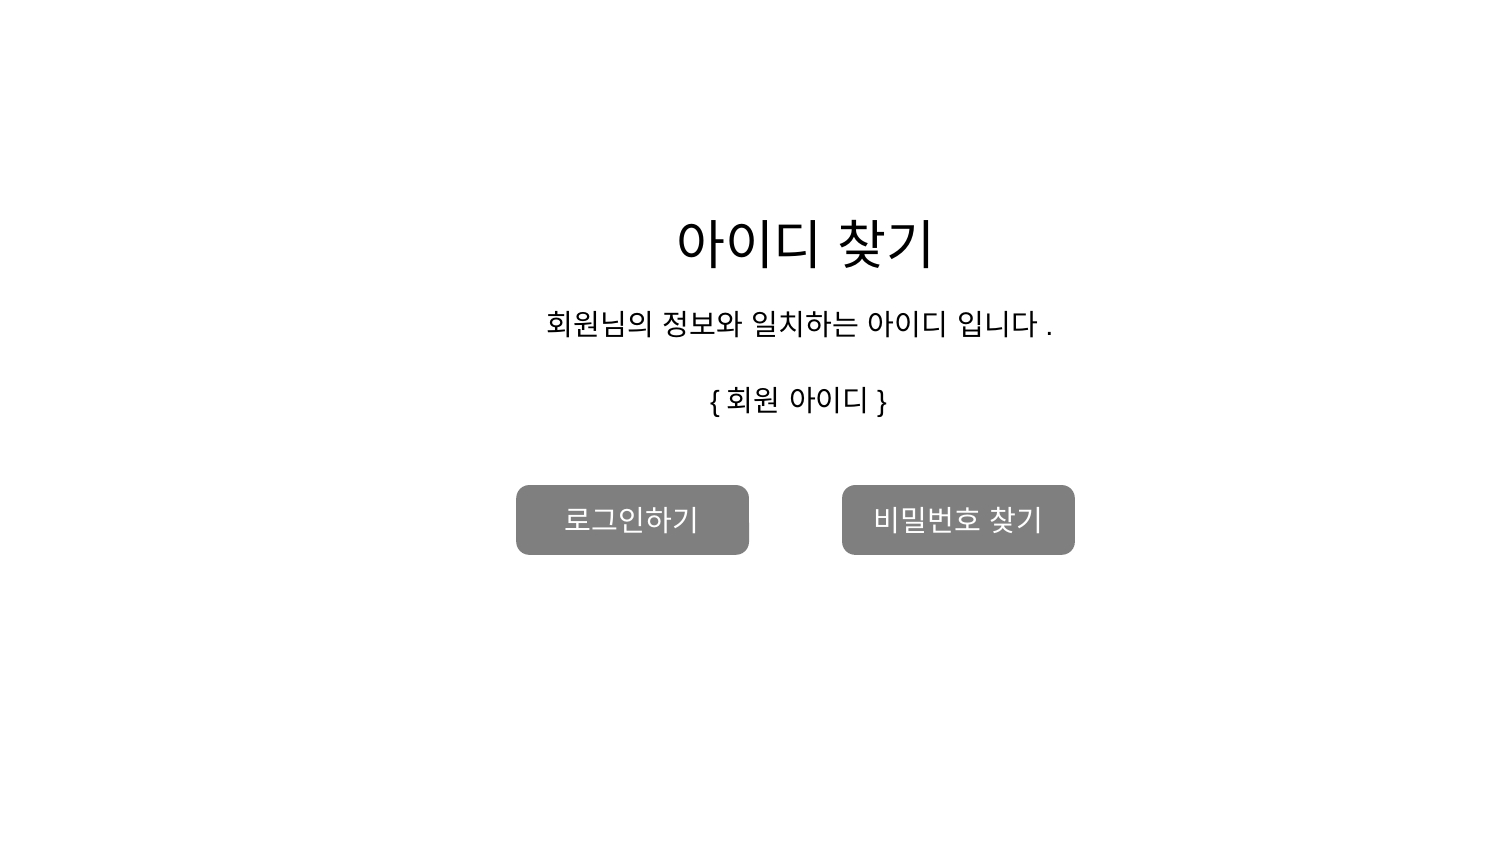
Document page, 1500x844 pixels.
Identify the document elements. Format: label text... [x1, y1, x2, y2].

title 아이디 찾기 [661, 197, 1028, 290]
text_box 로그인하기 [518, 487, 747, 553]
text_box 회원님의 정보와 일치하는 아이디 입니다. [531, 290, 1269, 356]
text_box {회원 아이디} [695, 367, 967, 433]
text_box 비밀번호 찾기 [844, 487, 1073, 553]
